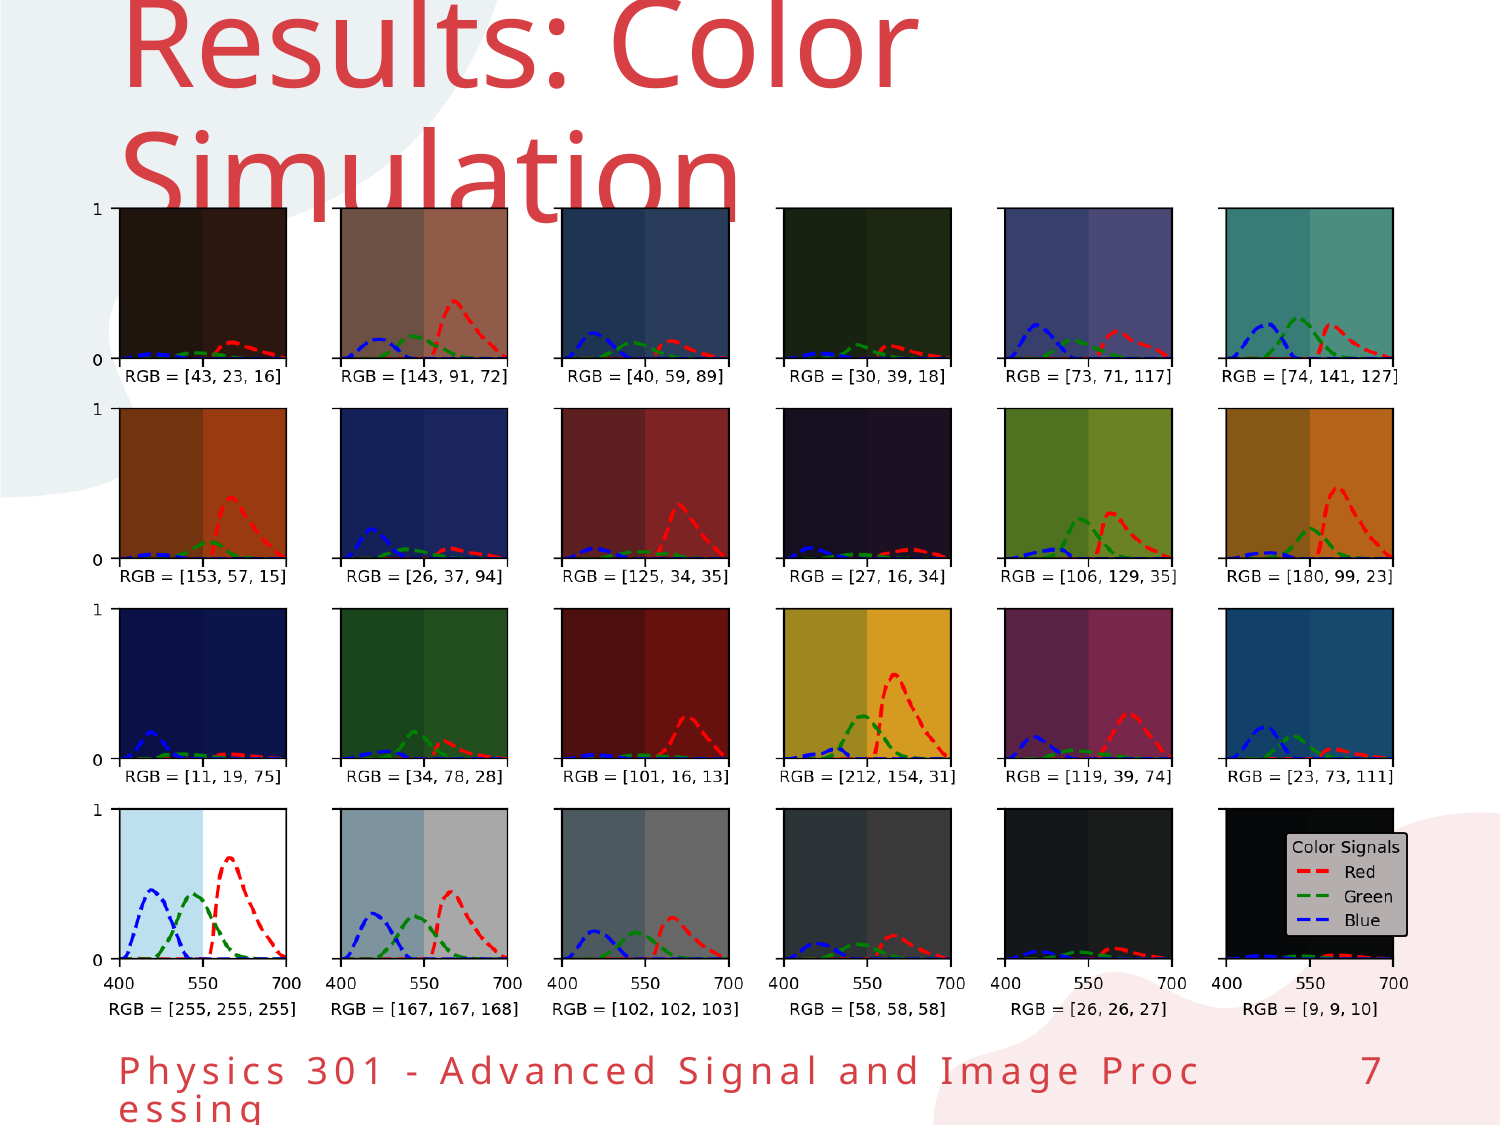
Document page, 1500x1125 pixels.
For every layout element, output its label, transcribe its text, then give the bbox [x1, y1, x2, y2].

picture [1, 0, 1500, 1125]
footer Physics 301 - Advanced Signal and Image Processing [103, 1042, 1222, 1103]
title Results: Color Simulation [103, 59, 1397, 169]
slide_number 7 [1244, 1042, 1397, 1103]
